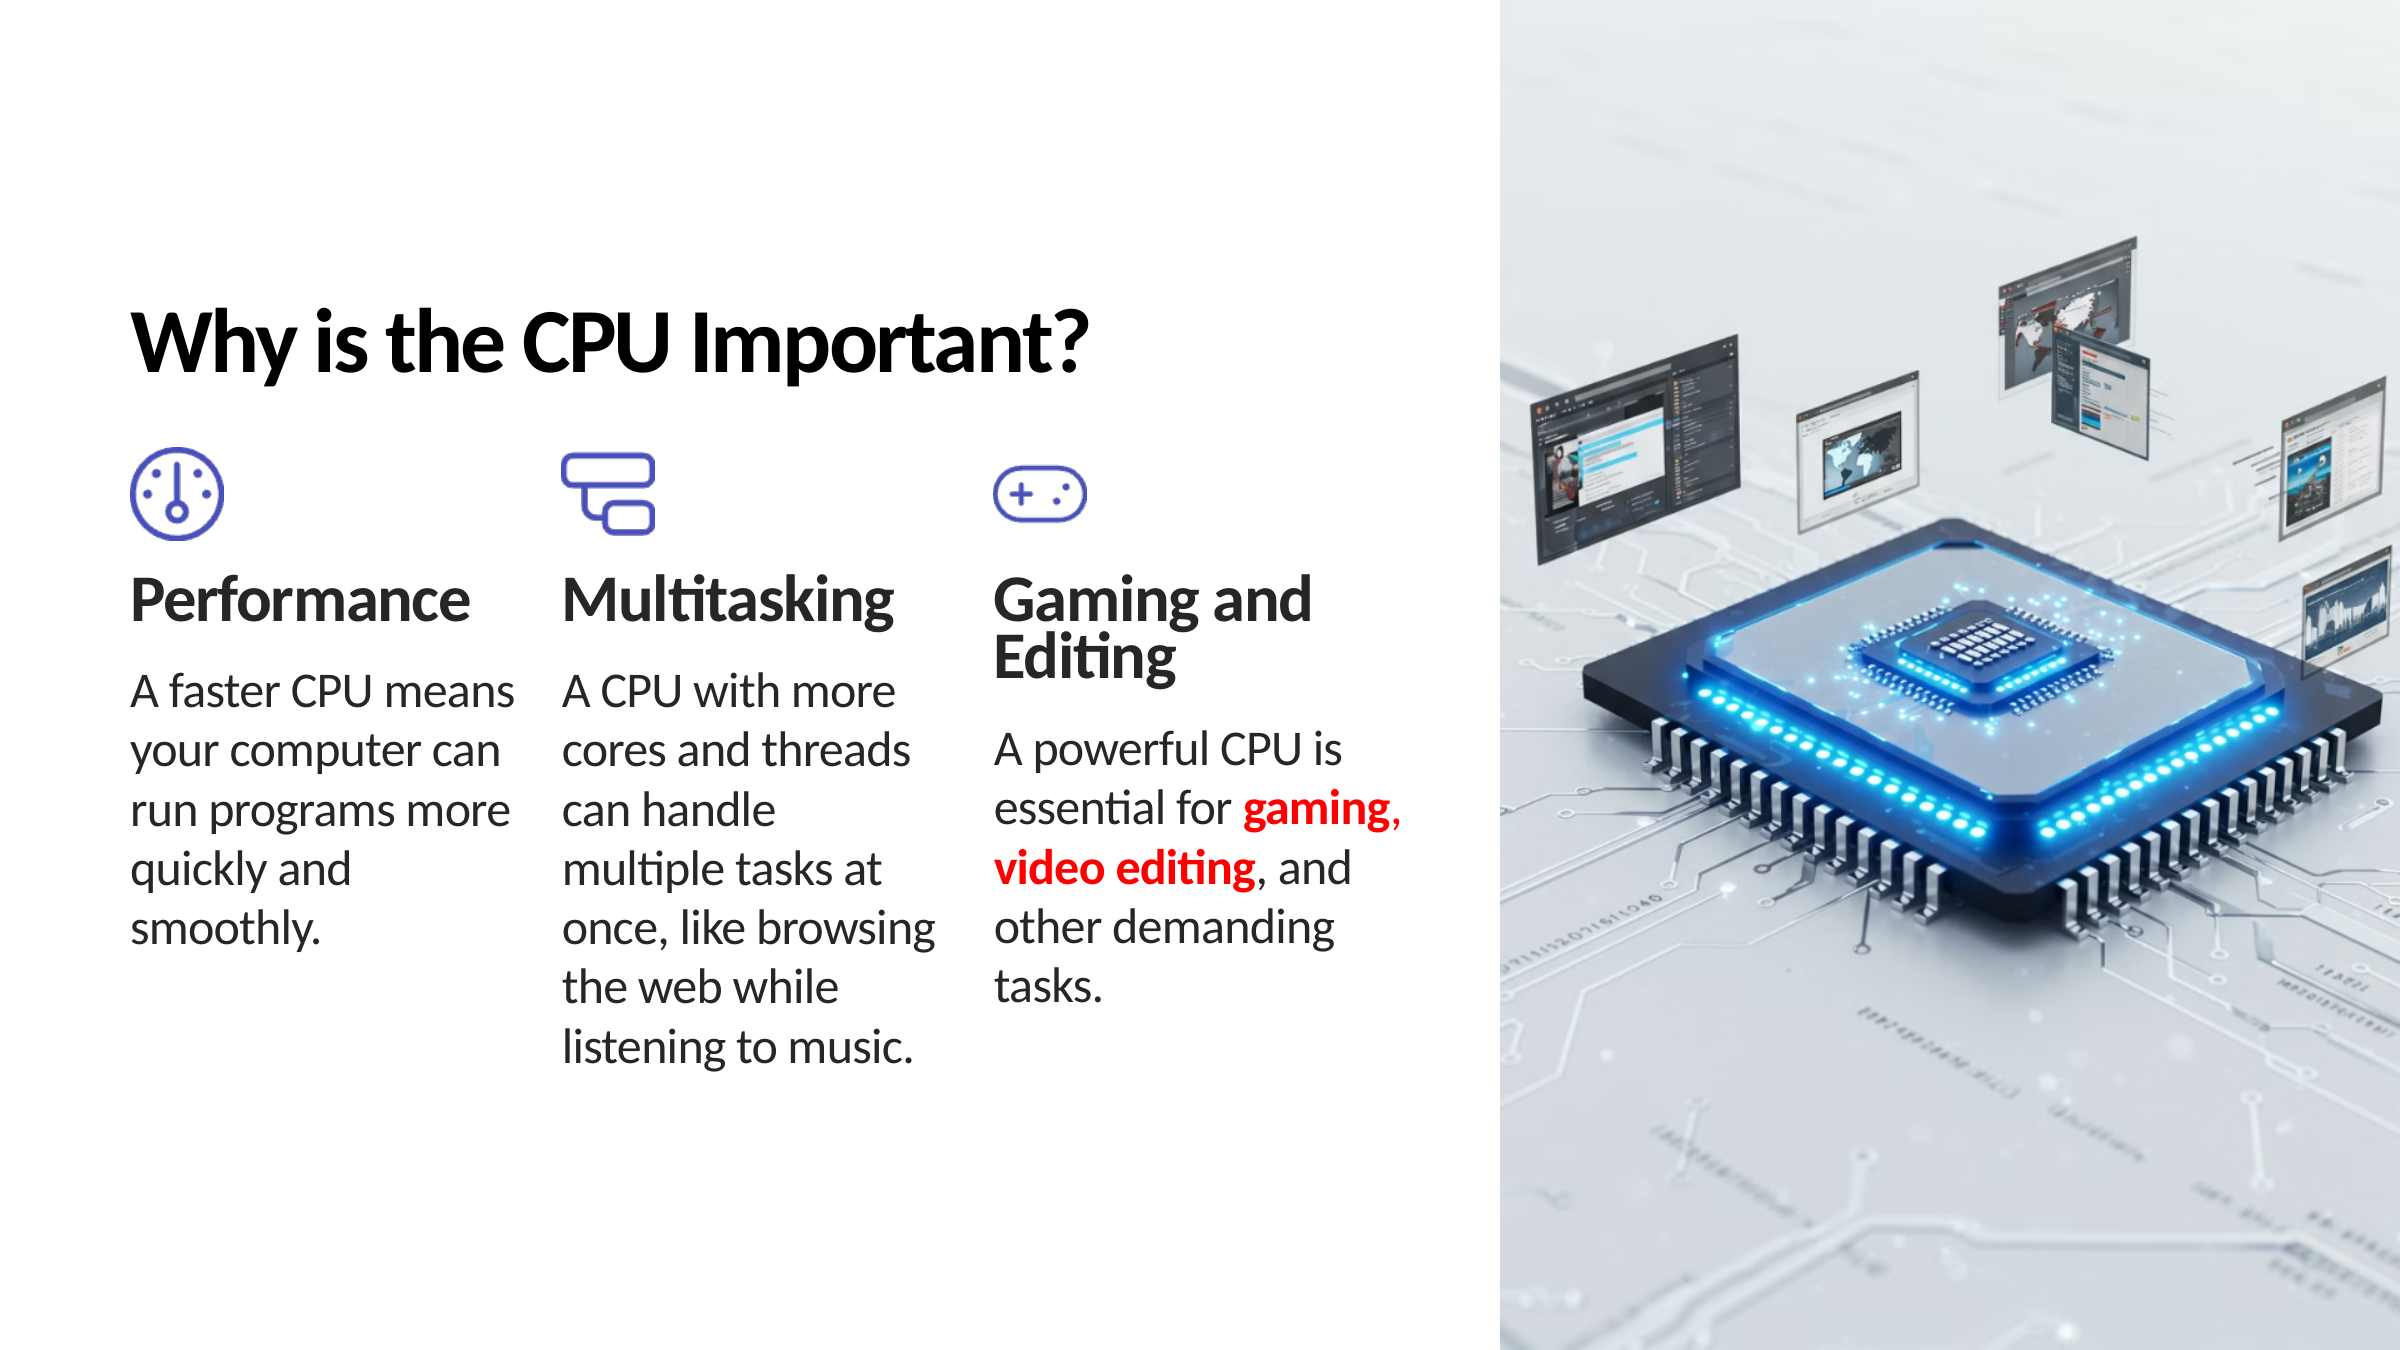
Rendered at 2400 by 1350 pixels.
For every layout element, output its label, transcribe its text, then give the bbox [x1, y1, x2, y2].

picture [130, 447, 224, 541]
text_box Multitasking [561, 577, 938, 636]
picture [1499, 0, 2400, 1350]
text_box A faster CPU means your computer can run programs more quickly and smoothly. [130, 657, 536, 896]
picture [561, 447, 655, 541]
picture [993, 447, 1087, 541]
text_box A CPU with more cores and threads can handle multiple tasks at once, like browsing the web while listening to music. [561, 657, 949, 1075]
text_box Gaming and Editing [993, 577, 1370, 694]
text_box Performance [130, 577, 507, 636]
text_box Why is the CPU Important? [130, 275, 1279, 392]
text_box A powerful CPU is essential for gaming, video editing, and other demanding tasks. [993, 716, 1428, 1014]
